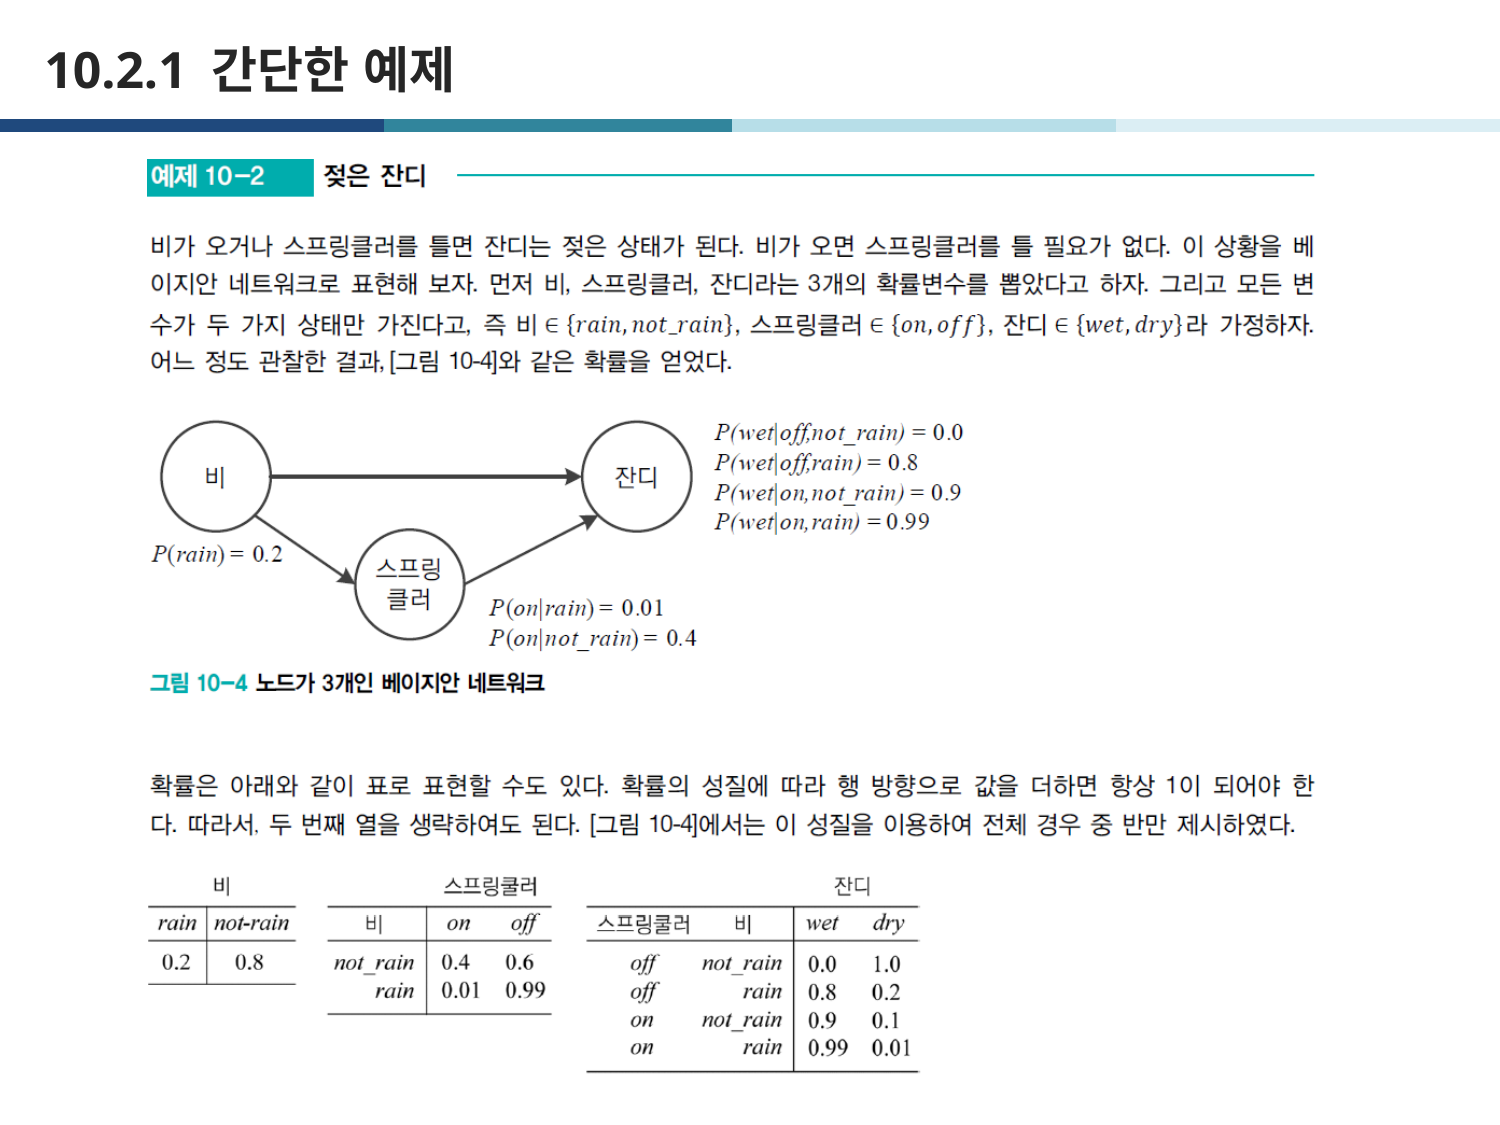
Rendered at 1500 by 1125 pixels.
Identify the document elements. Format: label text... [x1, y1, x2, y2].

picture [147, 159, 1323, 1084]
title 10.2.1 간단한 예제 [29, 23, 1448, 114]
